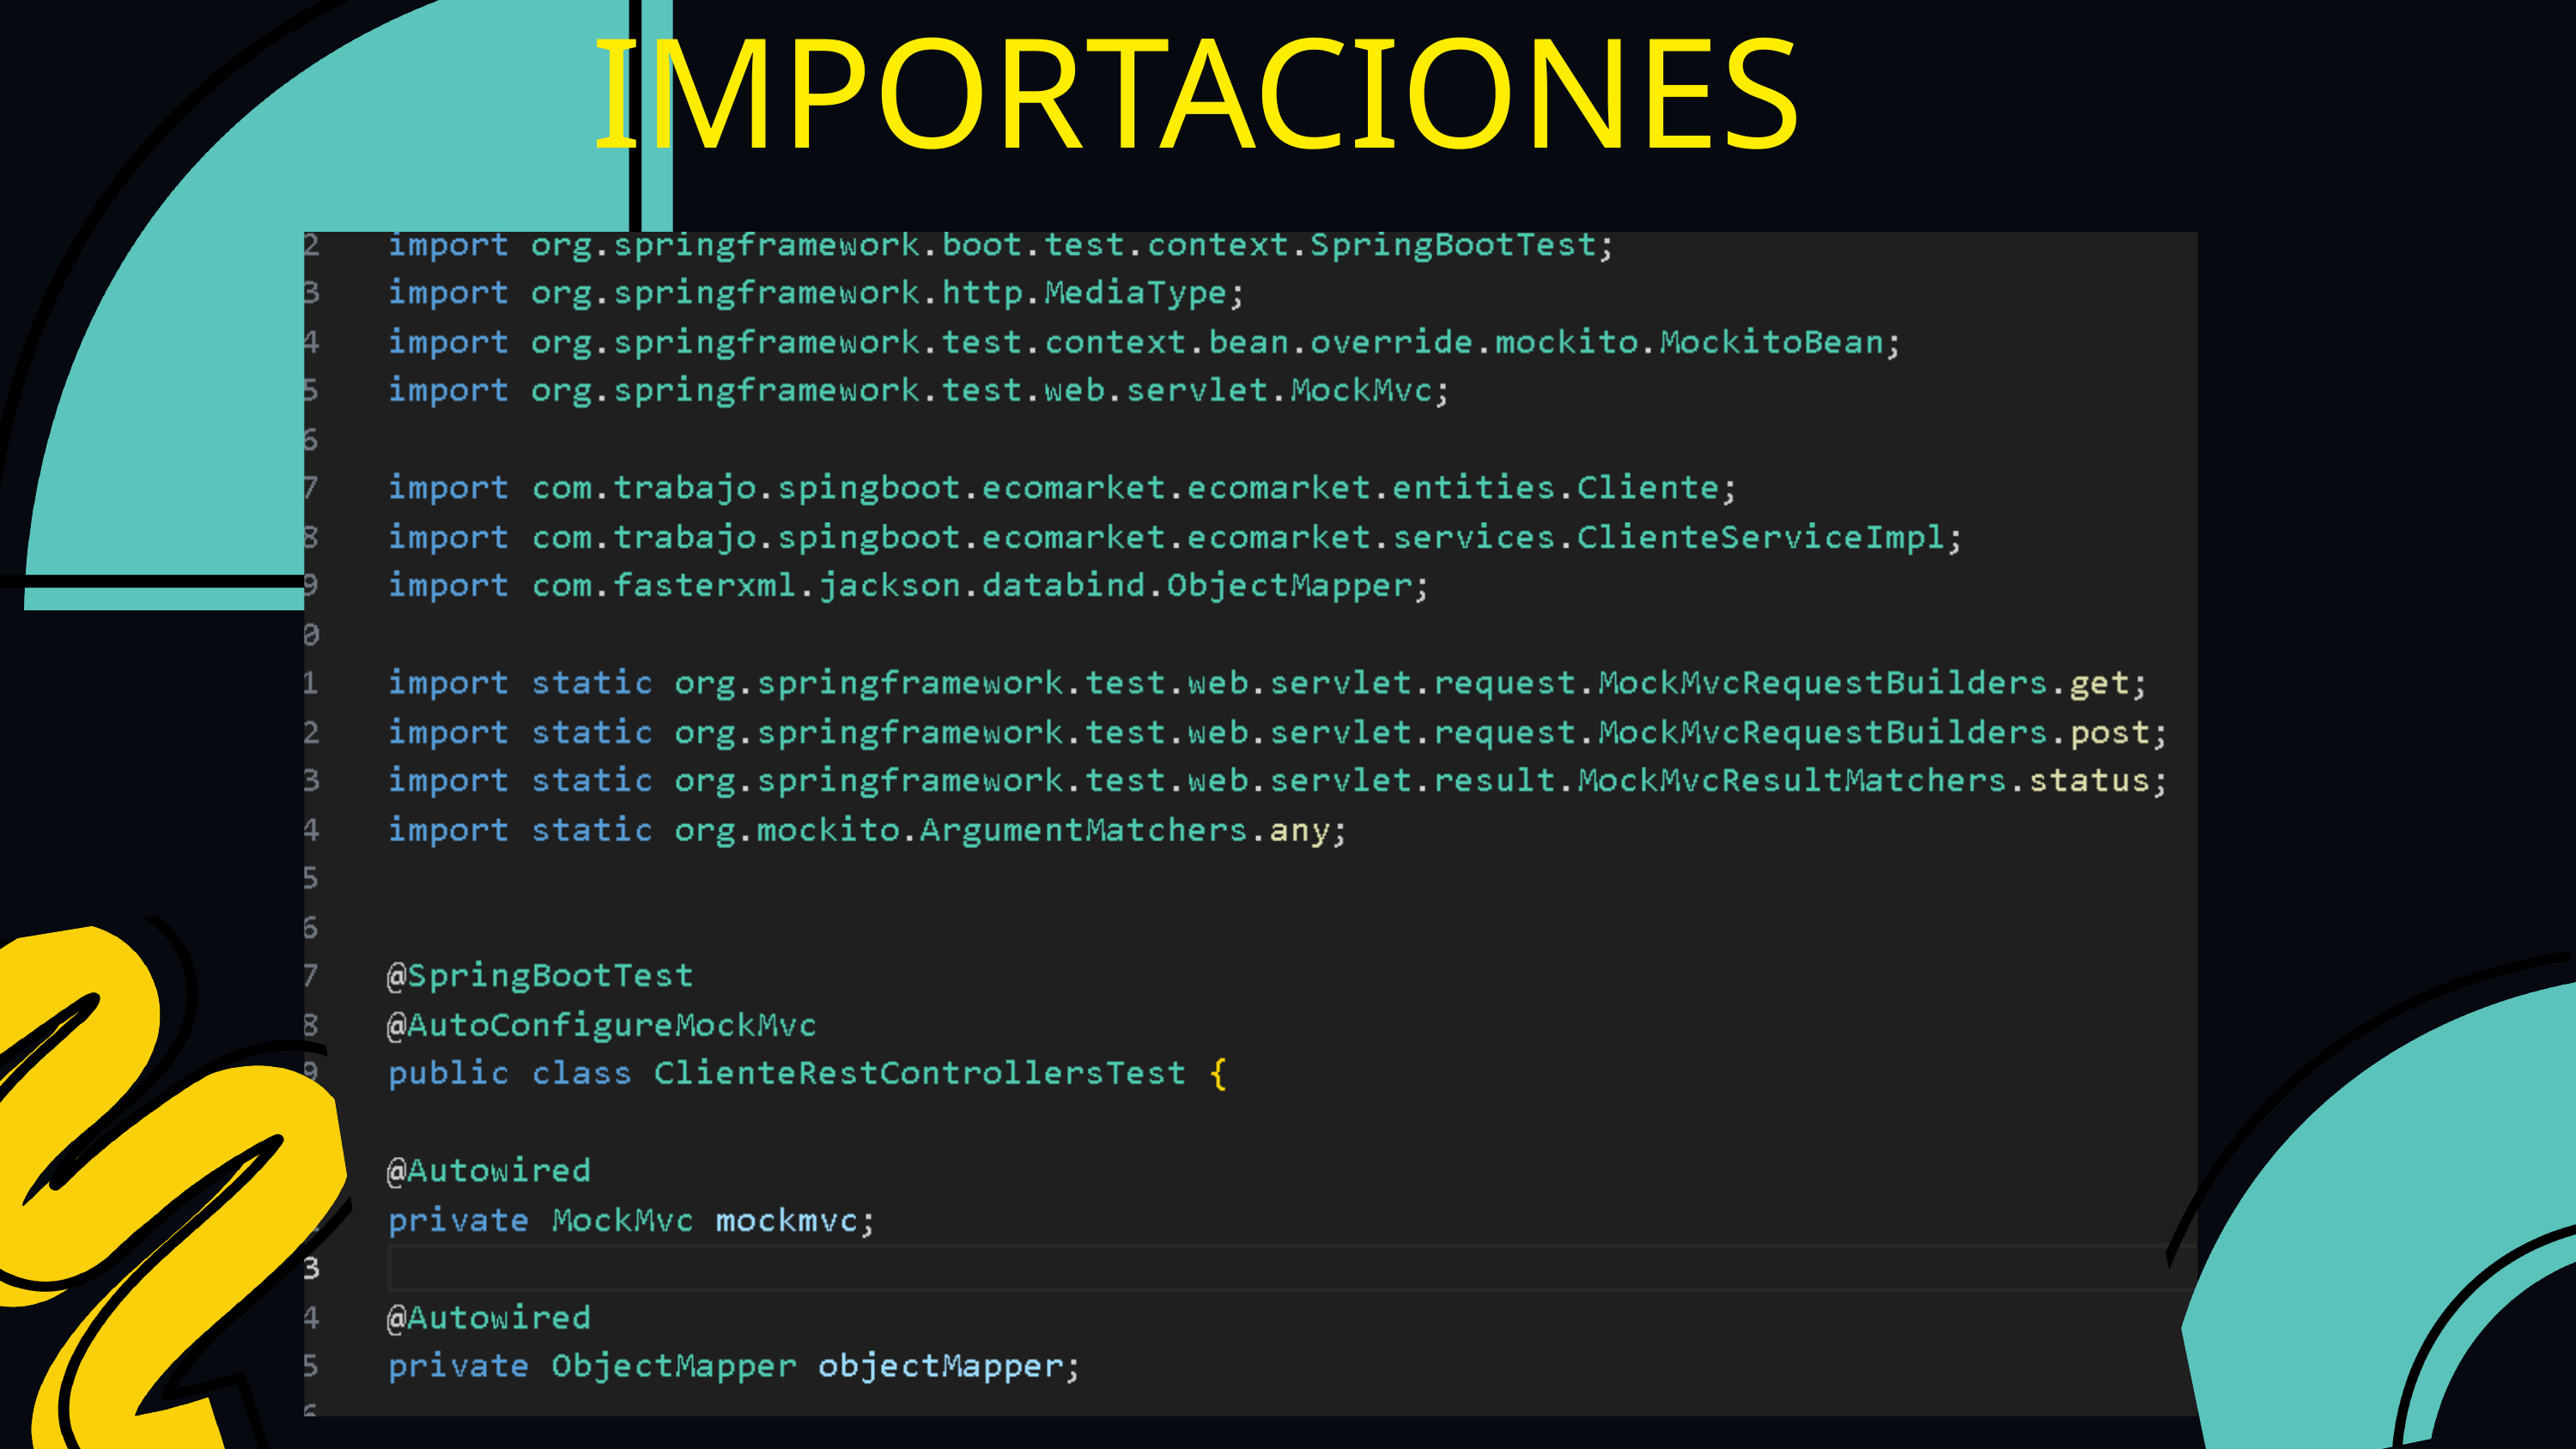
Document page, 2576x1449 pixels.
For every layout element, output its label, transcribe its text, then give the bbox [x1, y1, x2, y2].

text_box [0, 0, 673, 610]
text_box [304, 232, 2198, 1416]
text_box IMPORTACIONES [54, 37, 2341, 179]
text_box [2121, 945, 2576, 1449]
text_box [0, 892, 392, 1449]
